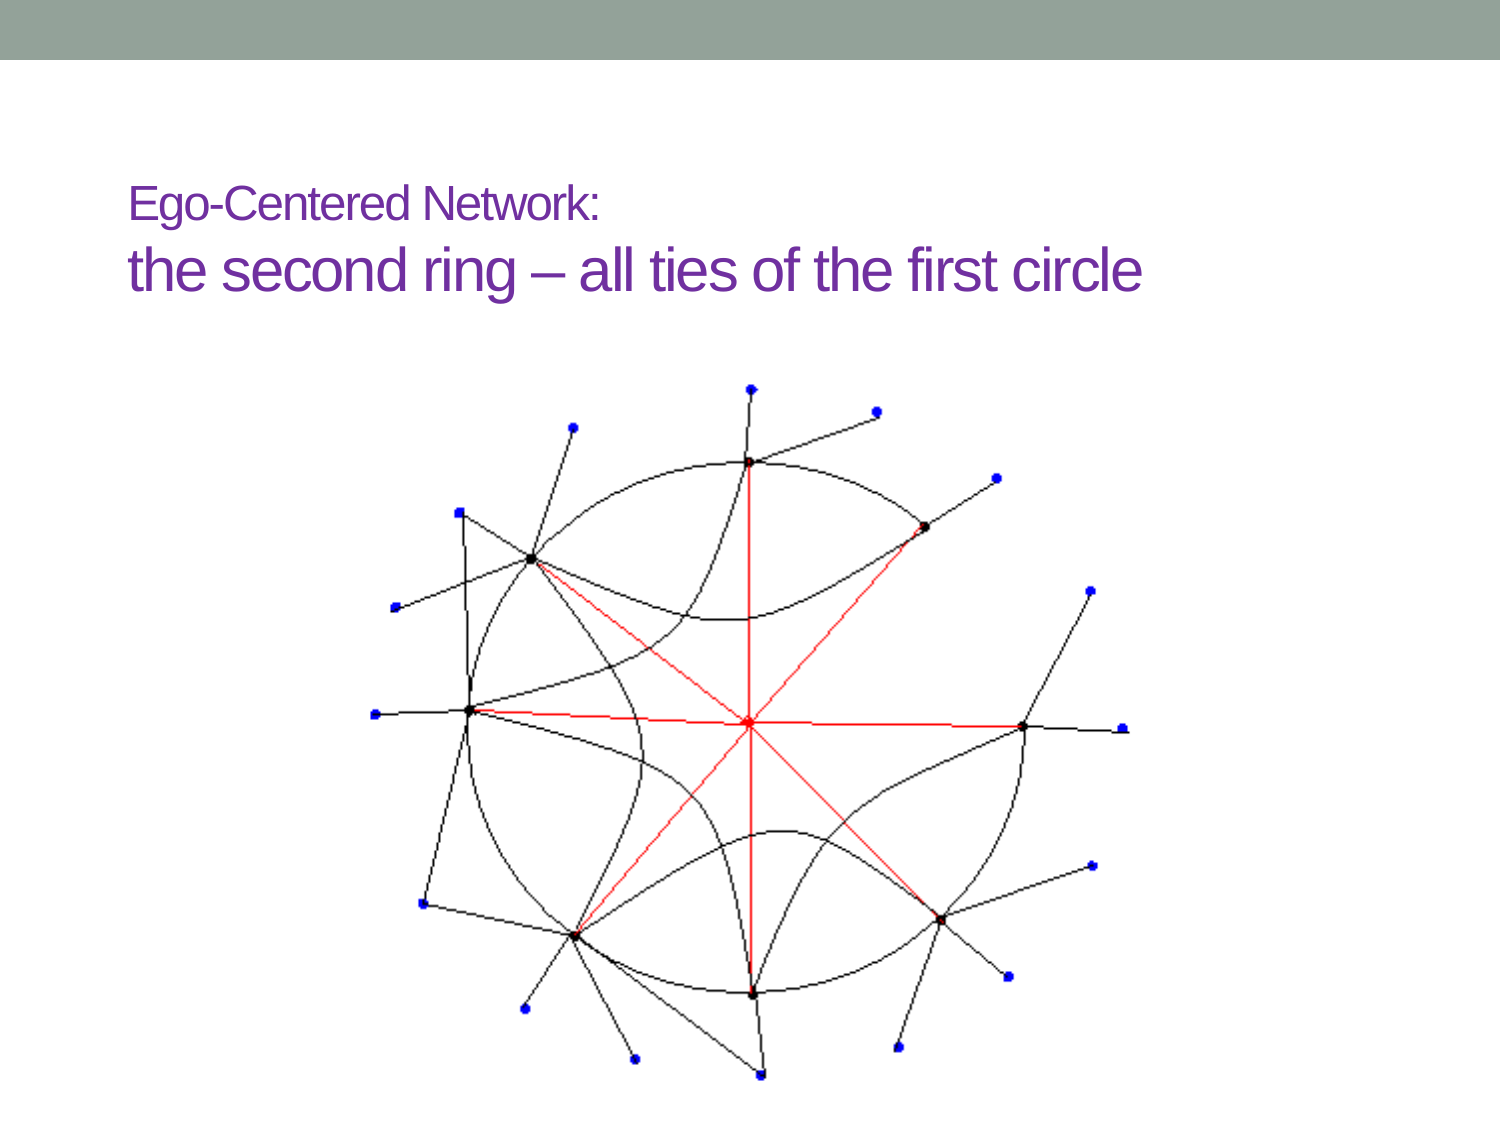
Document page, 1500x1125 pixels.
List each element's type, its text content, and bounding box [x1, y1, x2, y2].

title Ego-Centered Network: the second ring – all ties of the first circle [112, 162, 1388, 350]
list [365, 373, 1156, 1083]
